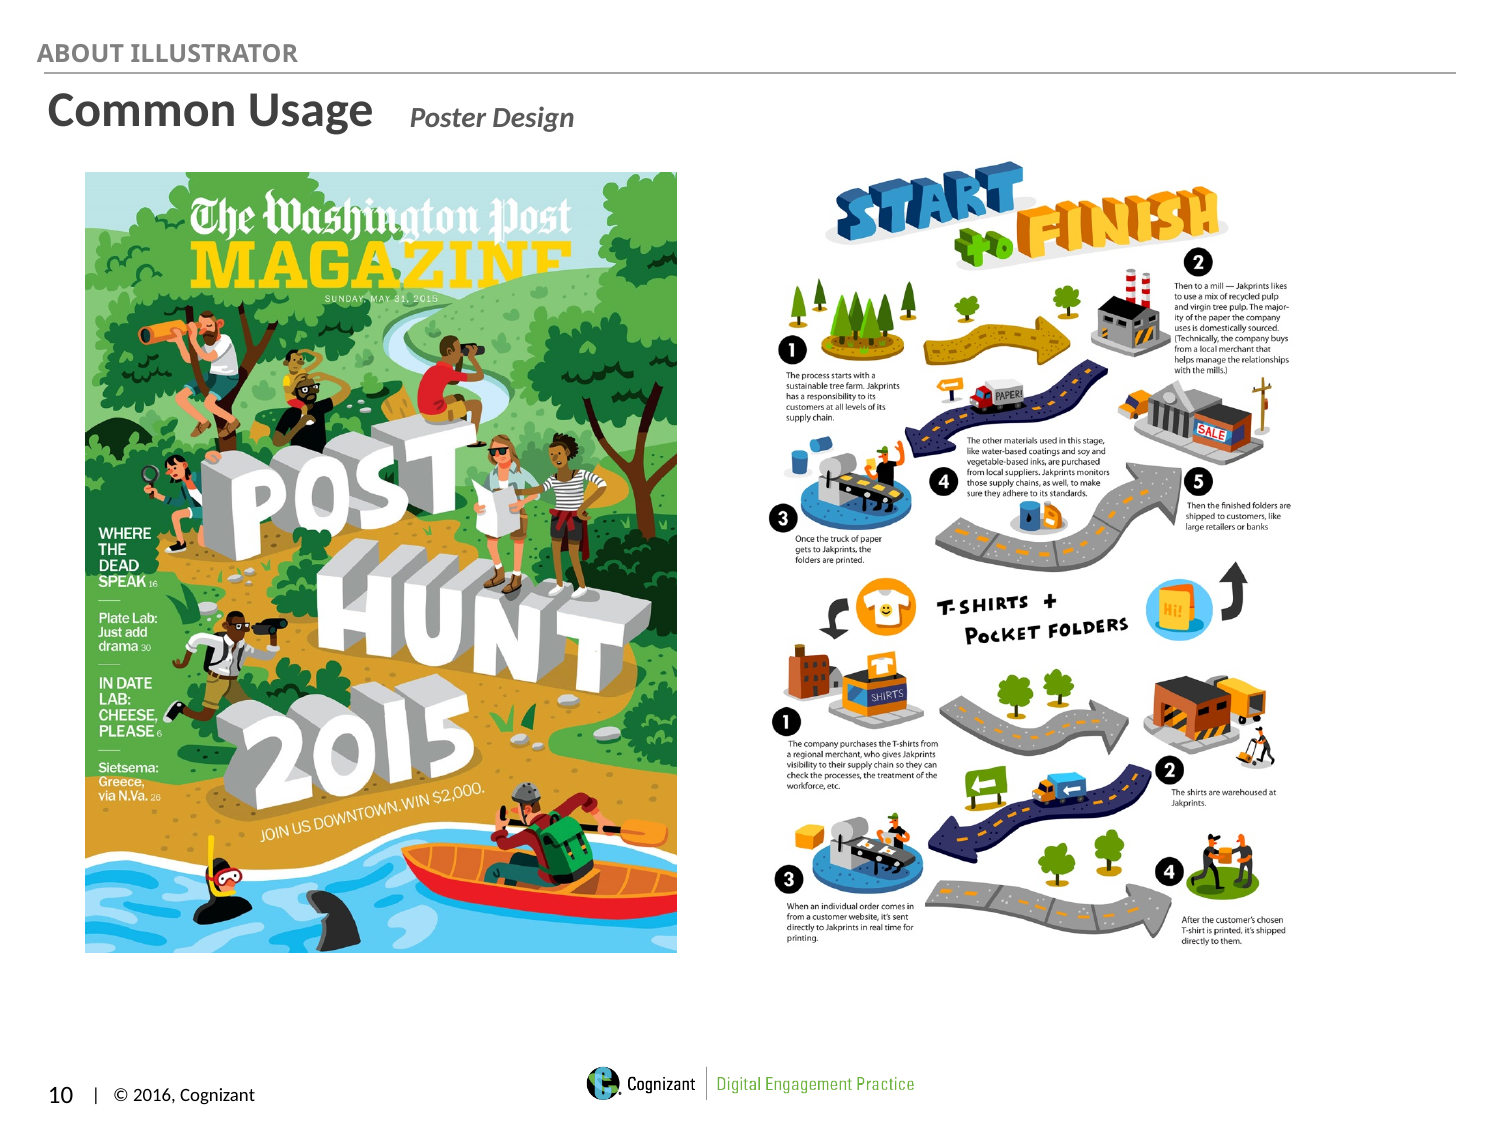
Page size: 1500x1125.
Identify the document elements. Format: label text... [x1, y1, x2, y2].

picture [763, 144, 1302, 981]
picture [85, 172, 678, 953]
text_box Common Usage [32, 78, 1441, 145]
picture [576, 1056, 924, 1110]
